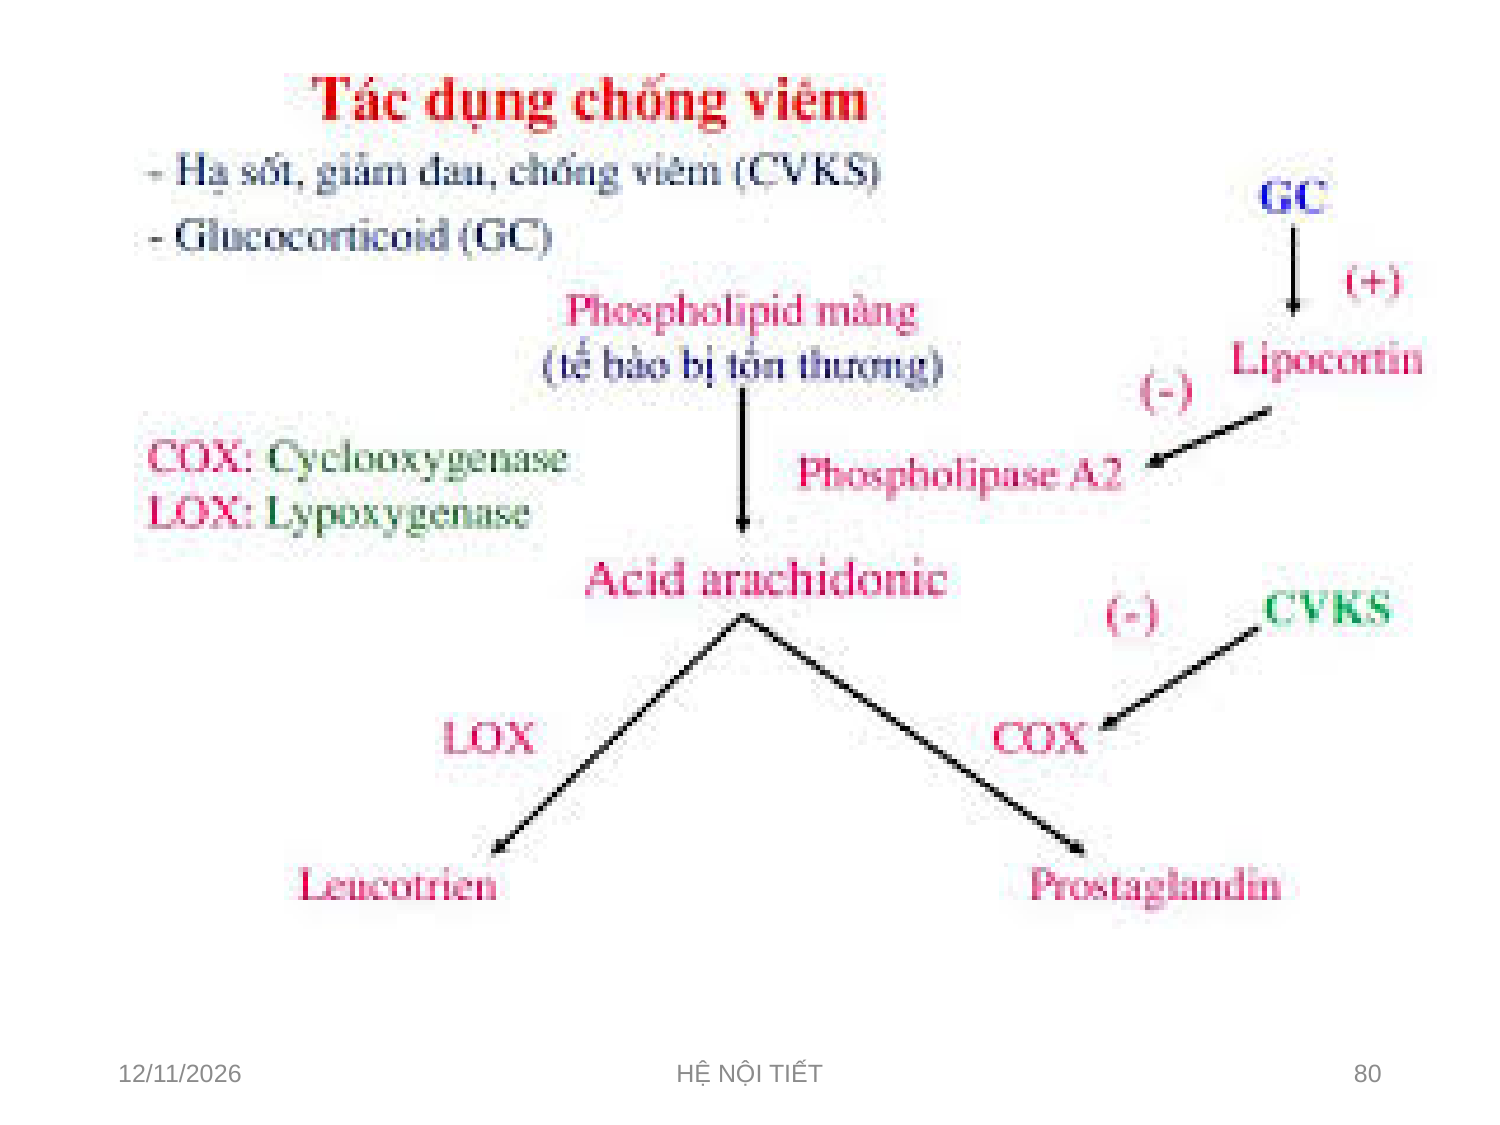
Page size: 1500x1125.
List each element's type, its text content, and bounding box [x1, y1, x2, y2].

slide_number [103, 1042, 441, 1103]
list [134, 73, 1437, 929]
footer HỆ NỘI TIẾT [496, 1042, 1004, 1103]
slide_number 80 [1059, 1042, 1397, 1103]
